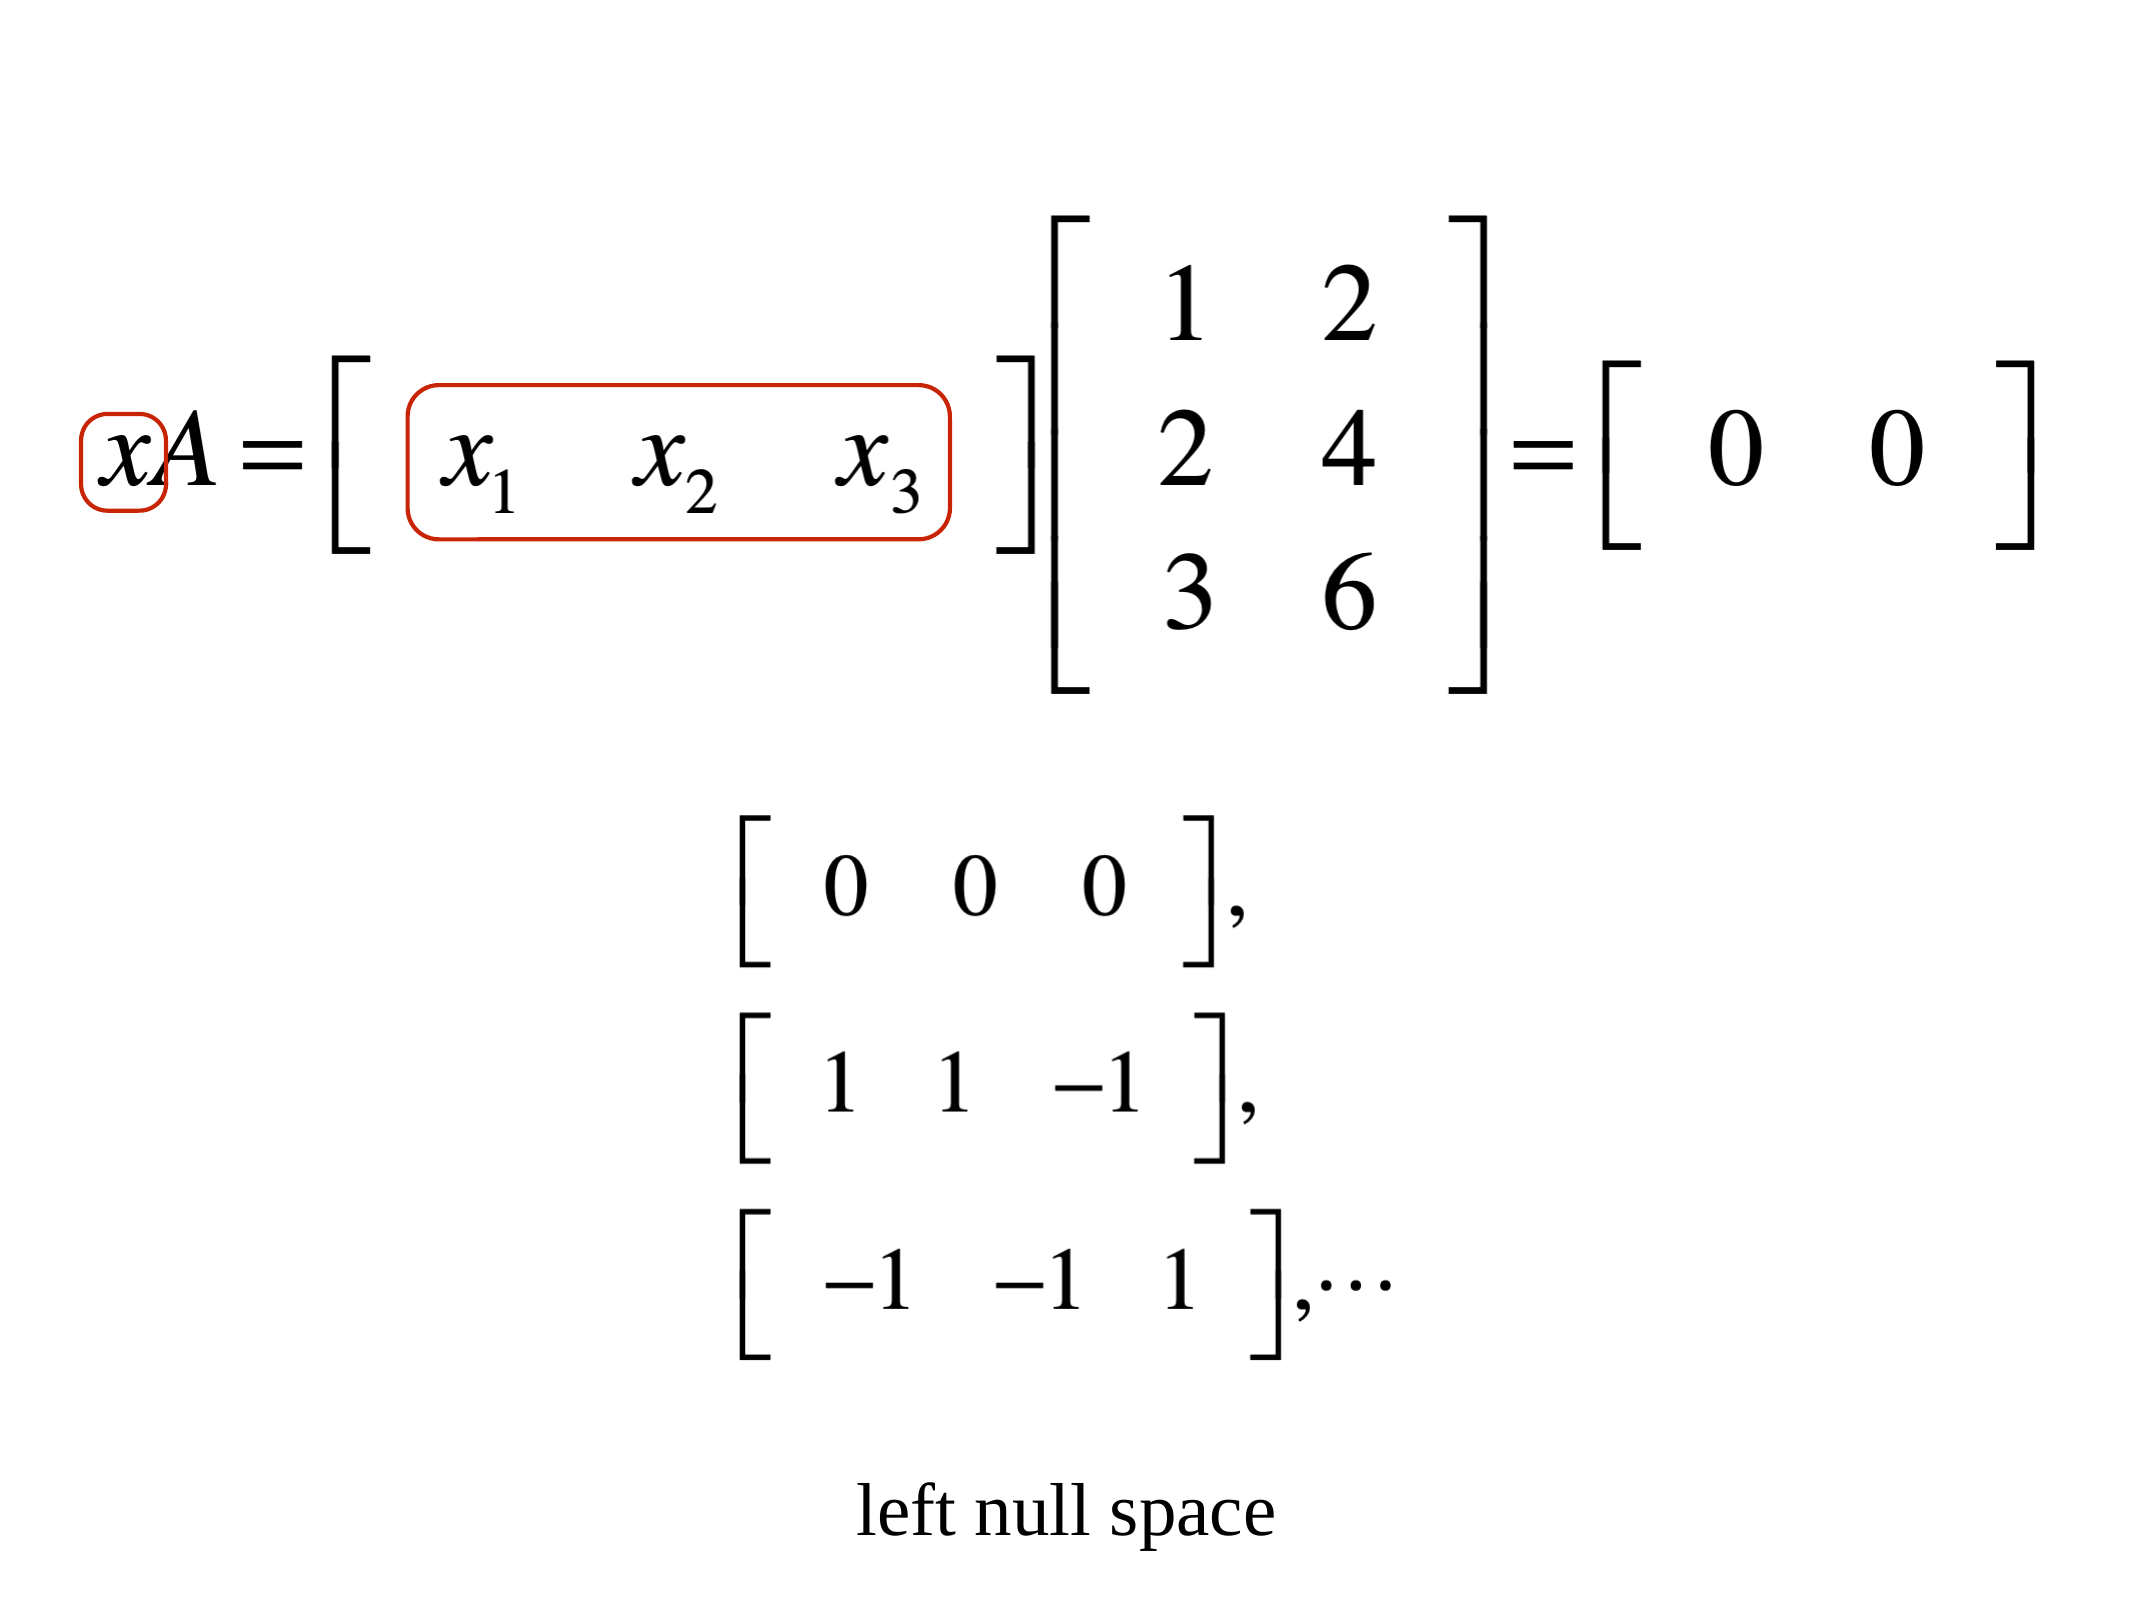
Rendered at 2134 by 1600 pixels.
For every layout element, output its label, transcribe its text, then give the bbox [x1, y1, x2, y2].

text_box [80, 188, 2053, 717]
picture [726, 793, 1407, 1378]
text_box left null space [848, 1451, 1286, 1559]
